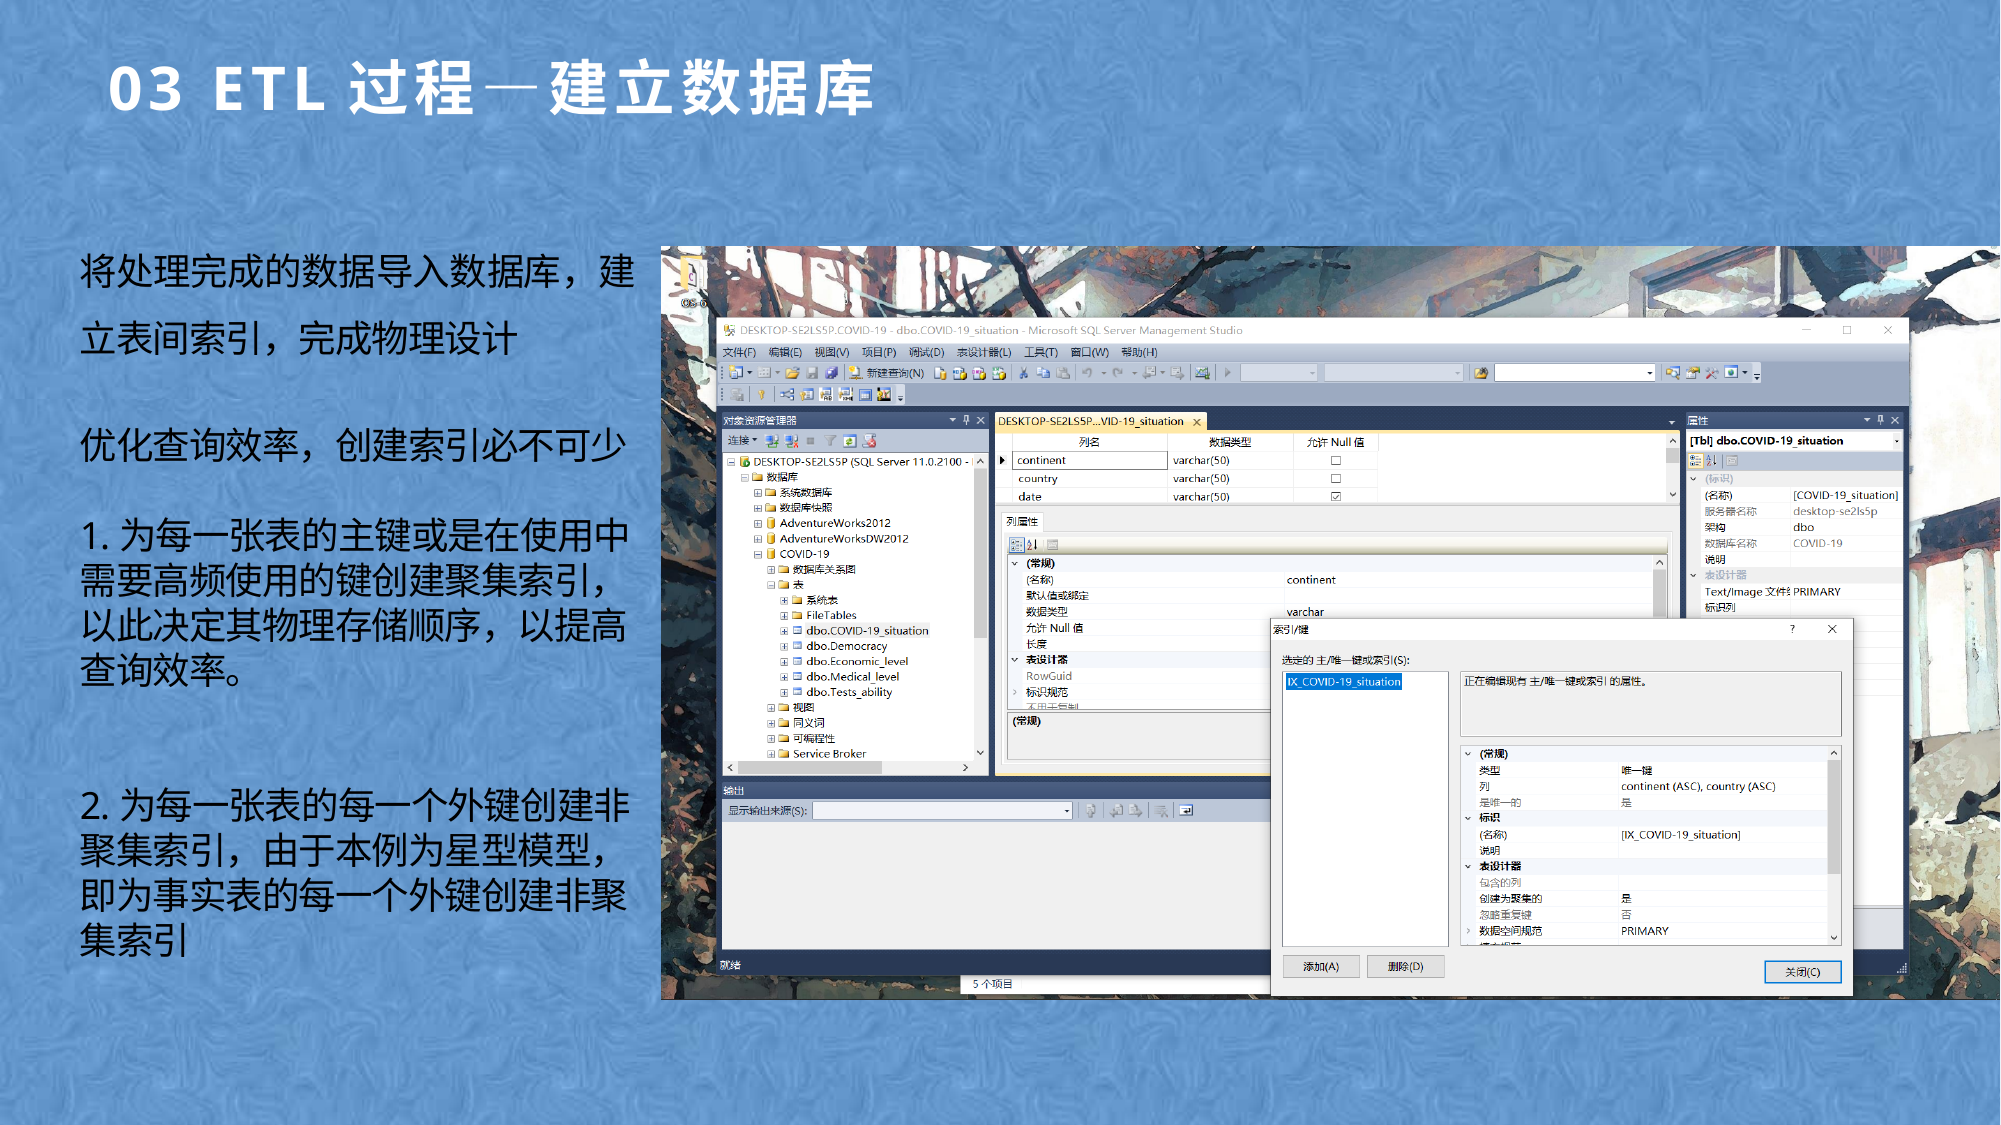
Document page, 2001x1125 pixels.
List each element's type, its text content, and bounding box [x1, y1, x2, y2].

text_box 将处理完成的数据导入数据库，建立表间索引，完成物理设计 优化查询效率，创建索引必不可少 1.为每一张表的主键或是在使用中需要高频使用的键创建聚集索引，以此决定其物理存储顺序，以提高查询效率。 2.为每一张表的每一个外键创建非聚集索引，由于本例为星型模型，即为事实表的每一个外键创建非聚集索引 [65, 217, 650, 522]
text_box 03 ETL过程—建立数据库 [93, 42, 963, 136]
picture [0, 0, 2001, 1125]
